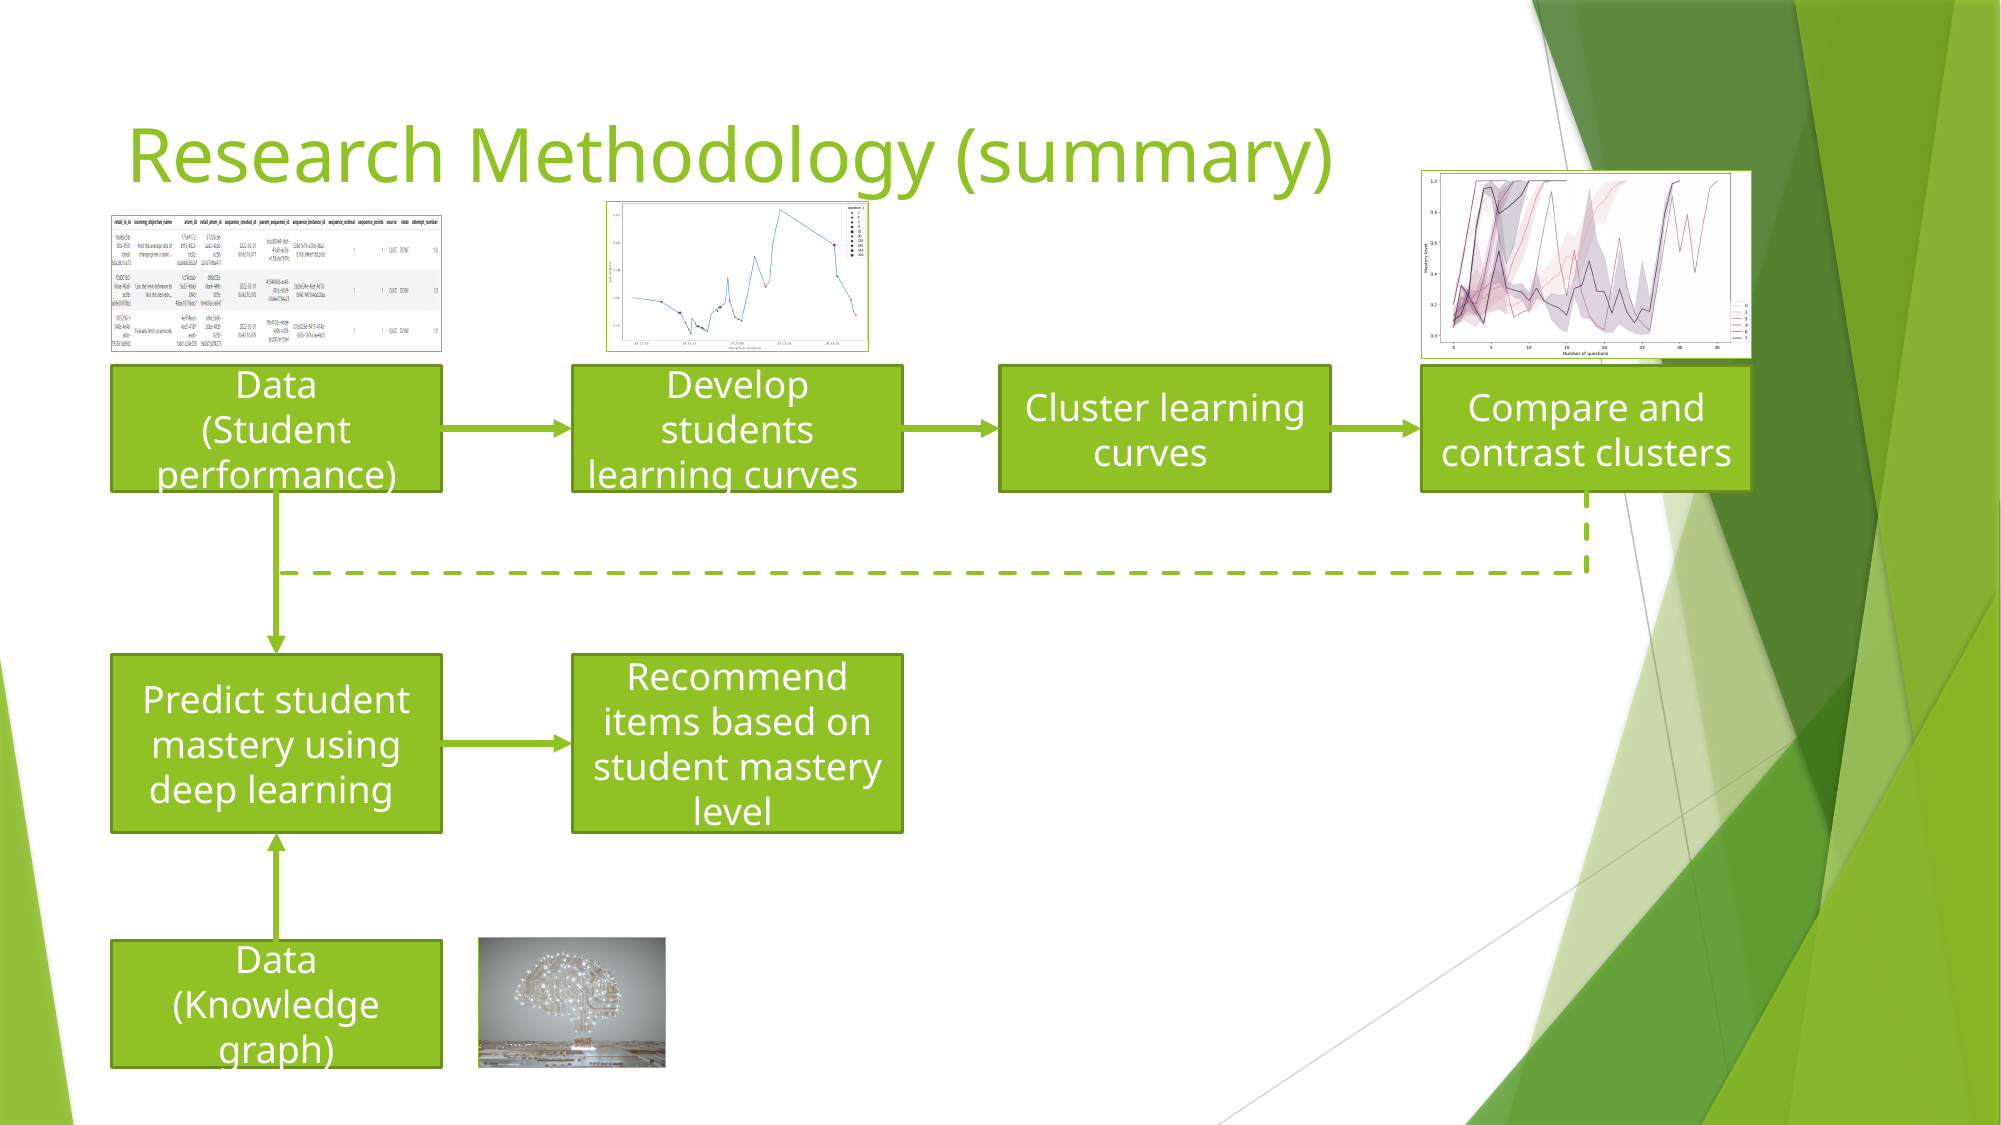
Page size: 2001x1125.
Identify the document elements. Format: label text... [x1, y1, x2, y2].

text_box Recommend items based on student mastery level [571, 653, 844, 834]
title Research Methodology (summary) [1017, 99, 1522, 317]
title Research Methodology (summary) [111, 99, 844, 317]
picture [605, 201, 849, 353]
text_box Data (Knowledge graph) [110, 939, 443, 1069]
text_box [849, 0, 1014, 1125]
picture [110, 215, 443, 353]
picture [1420, 170, 1753, 360]
text_box Cluster learning curves [1017, 364, 1332, 493]
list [478, 936, 667, 1068]
text_box Predict student mastery using deep learning [110, 653, 443, 834]
text_box Compare and contrast clusters [1420, 366, 1753, 493]
text_box Data (Student performance) [110, 364, 443, 493]
text_box Develop students learning curves [571, 364, 844, 493]
